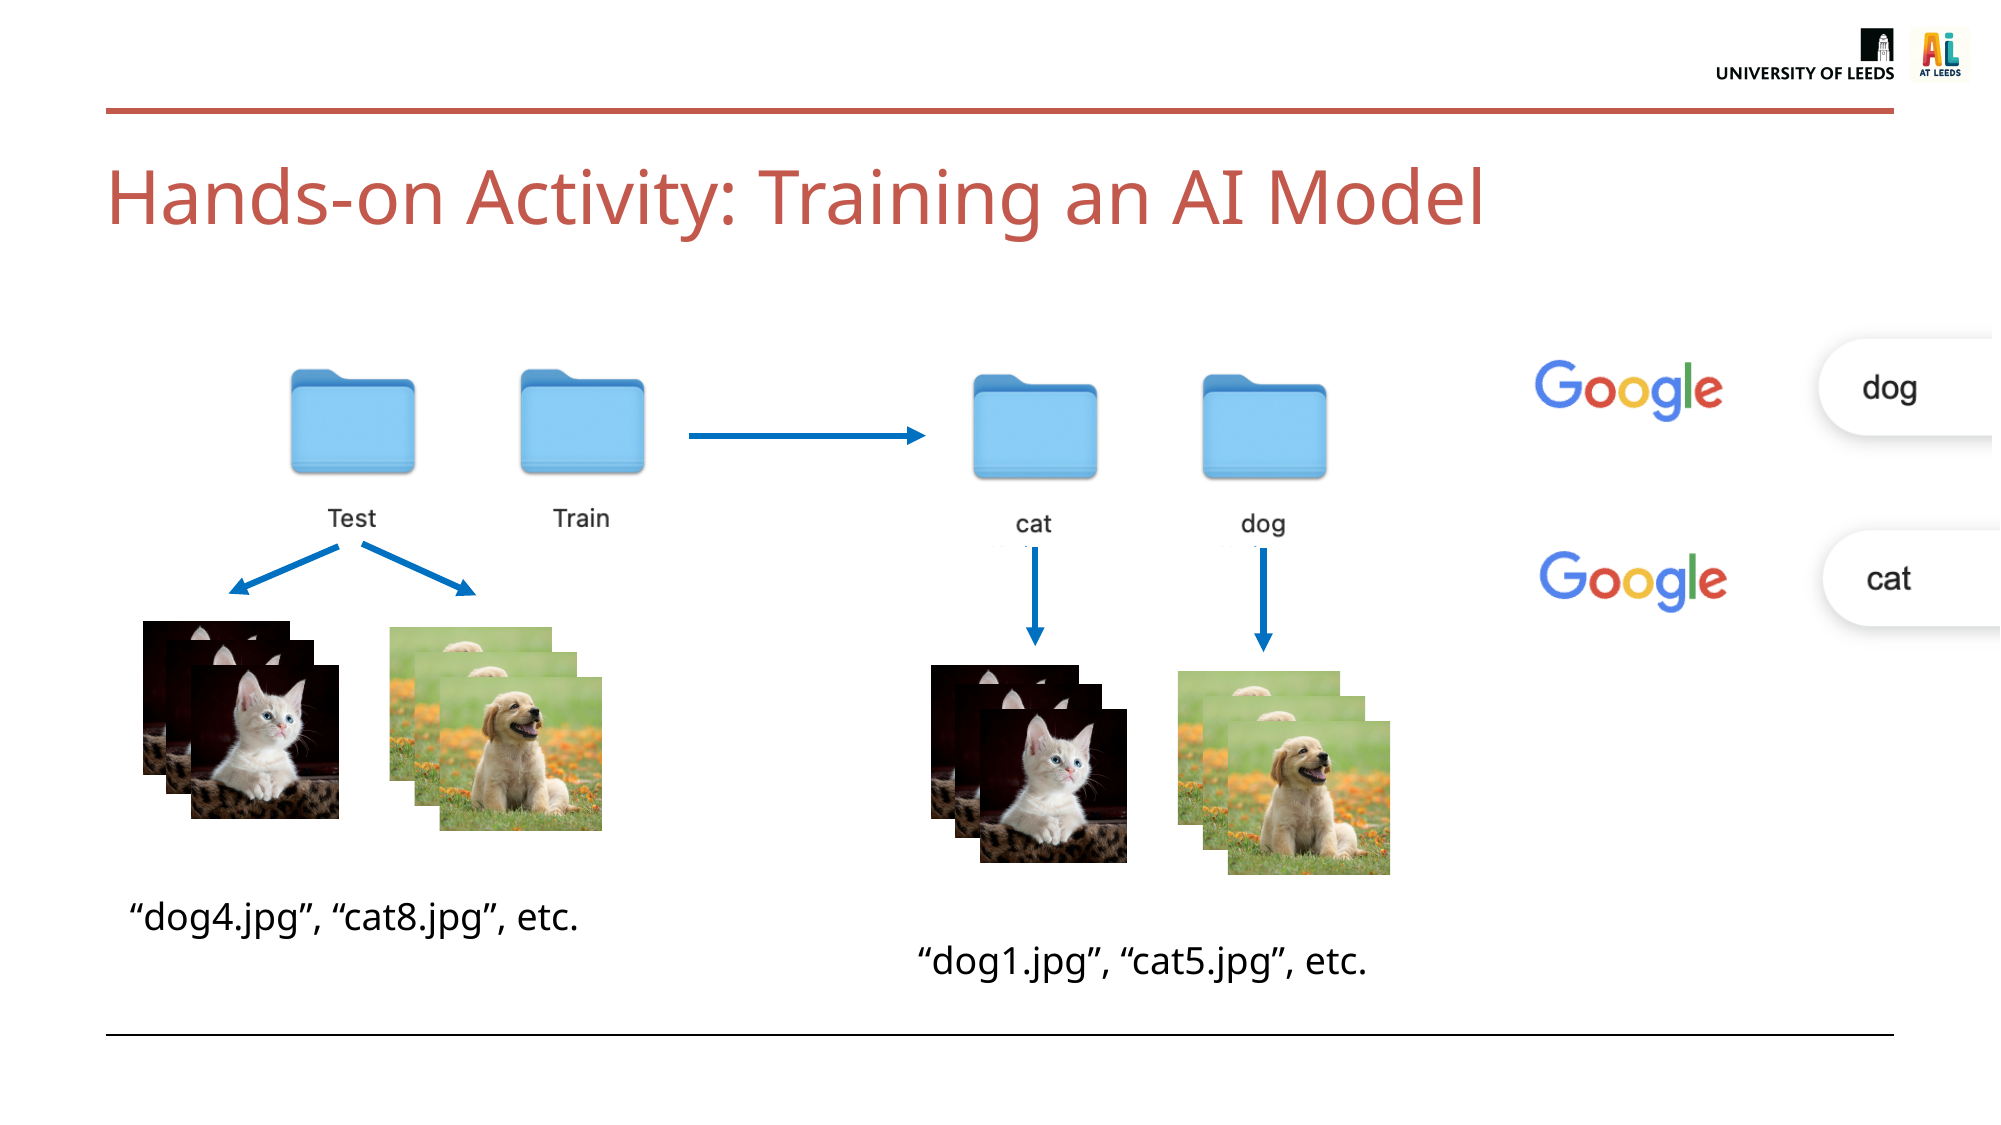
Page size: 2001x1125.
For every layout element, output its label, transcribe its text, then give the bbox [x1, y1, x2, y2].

picture [1711, 24, 1898, 85]
picture [389, 627, 602, 831]
picture [1177, 671, 1391, 875]
picture [143, 621, 339, 819]
picture [931, 665, 1127, 863]
title Hands-on Activity: Training an AI Model [90, 156, 1894, 333]
picture [1497, 320, 1992, 467]
picture [255, 332, 689, 571]
text_box “dog4.jpg”, “cat8.jpg”, etc. [115, 885, 595, 946]
picture [1483, 501, 2000, 668]
picture [954, 356, 1344, 547]
text_box “dog1.jpg”, “cat5.jpg”, etc. [903, 929, 1383, 990]
picture [1909, 24, 1970, 85]
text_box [228, 546, 339, 594]
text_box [362, 543, 477, 596]
